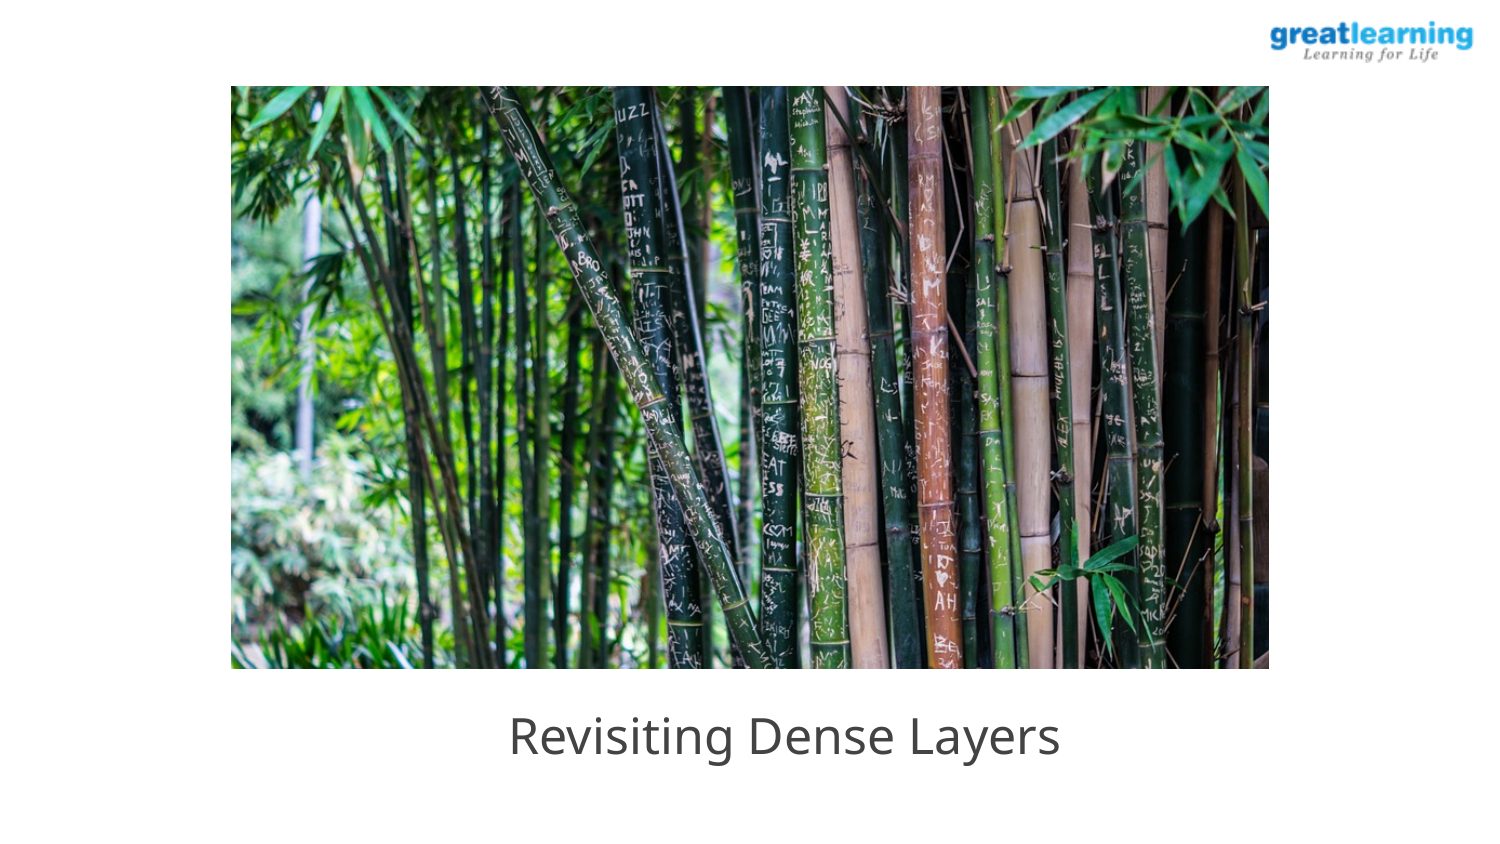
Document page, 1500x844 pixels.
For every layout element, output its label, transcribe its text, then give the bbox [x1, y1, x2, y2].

text_box Revisiting Dense Layers [189, 669, 1381, 800]
picture [231, 86, 1269, 670]
picture [1270, 20, 1474, 63]
